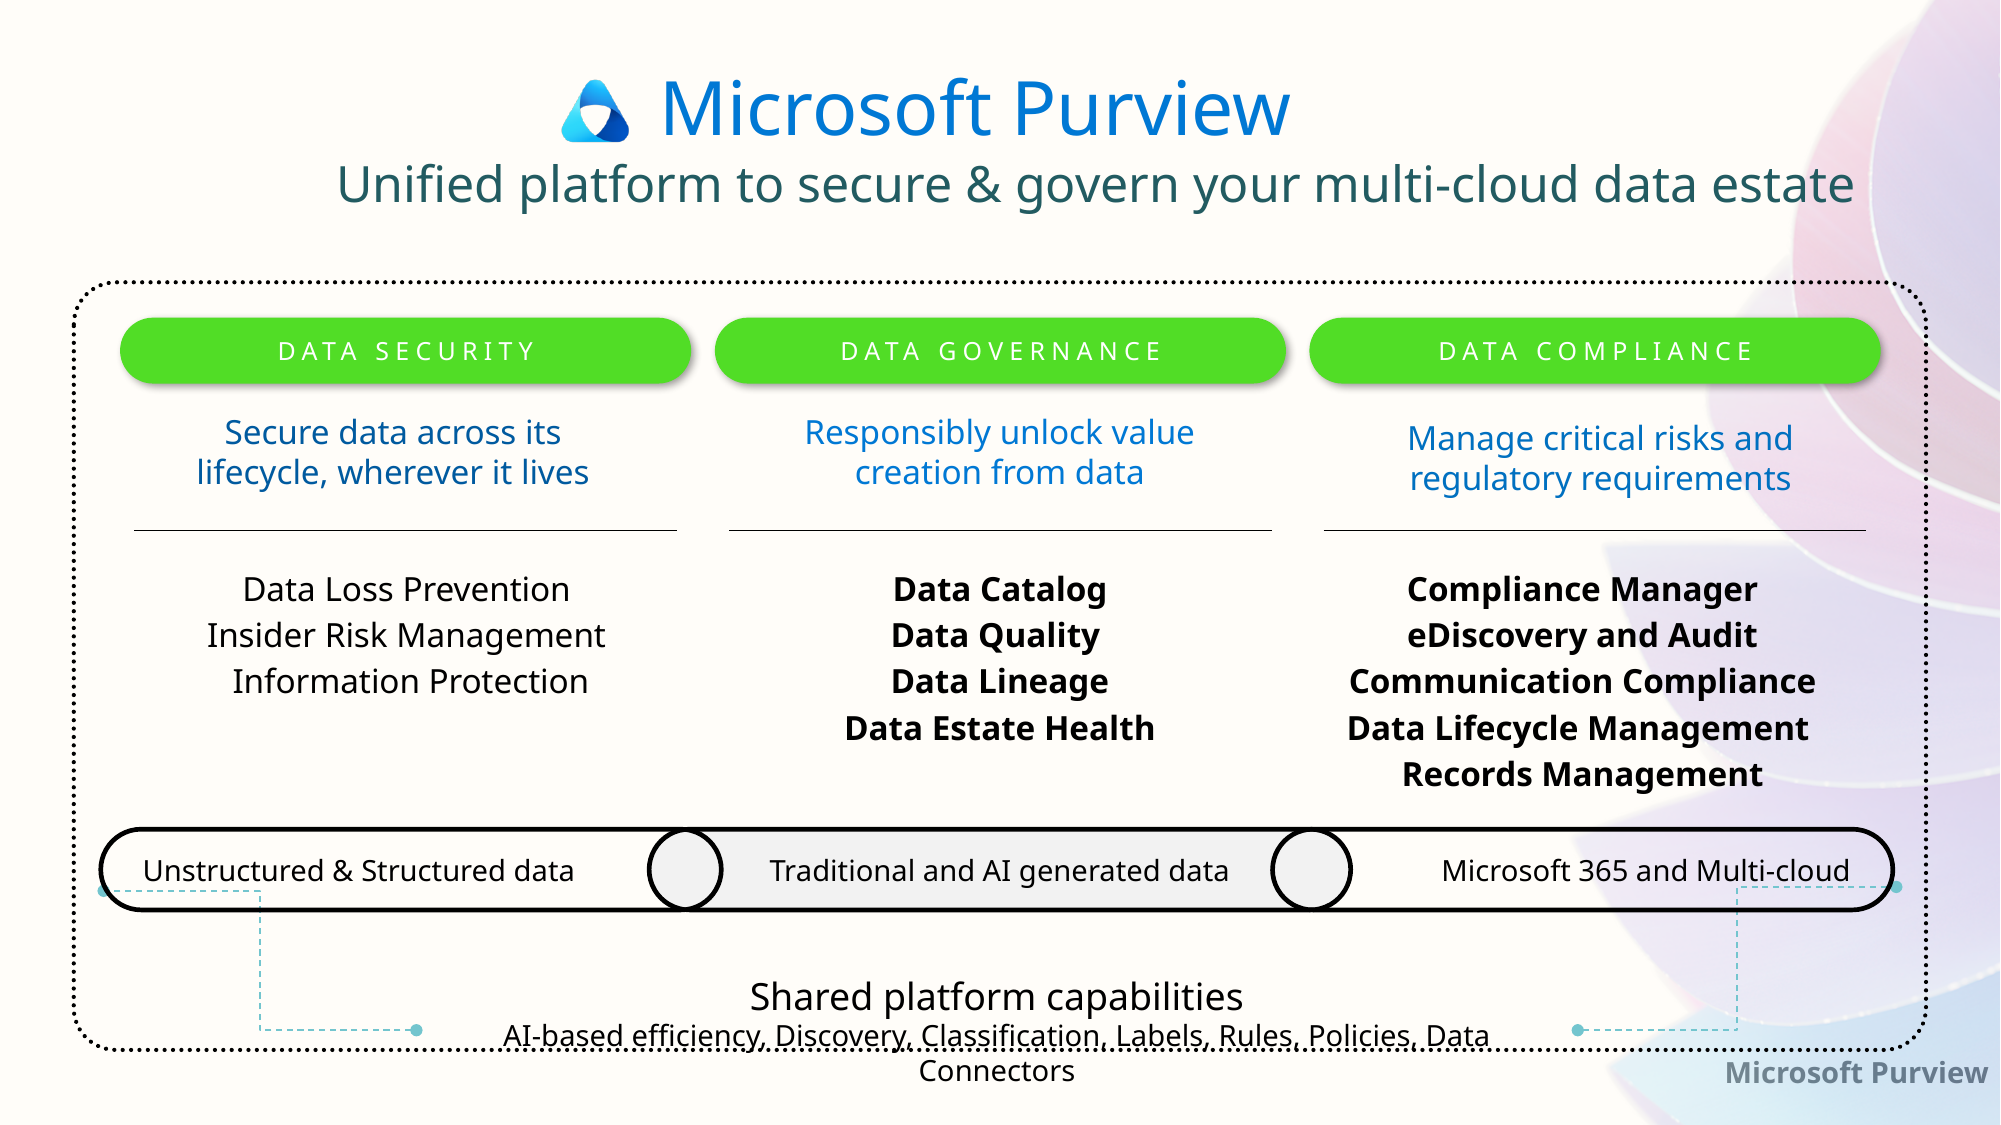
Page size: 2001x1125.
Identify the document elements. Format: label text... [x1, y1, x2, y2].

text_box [1304, 317, 1881, 796]
text_box Microsoft Purview [570, 60, 1381, 151]
text_box Microsoft 365 and Multi-cloud [1272, 829, 1893, 910]
picture [559, 74, 631, 147]
text_box Traditional and AI generated data [689, 829, 1305, 910]
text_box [714, 317, 1286, 796]
title Unified platform to secure & govern your multi-cloud data estate [192, 75, 2000, 227]
text_box [73, 281, 1927, 1051]
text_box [120, 317, 692, 703]
text_box Shared platform capabilities AI-based efficiency, Discovery, Classification, Labels, Rules, Policies, Data Connectors [416, 958, 1578, 1103]
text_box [103, 890, 417, 1012]
text_box Unstructured & Structured data [100, 829, 722, 910]
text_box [1577, 886, 1897, 1012]
